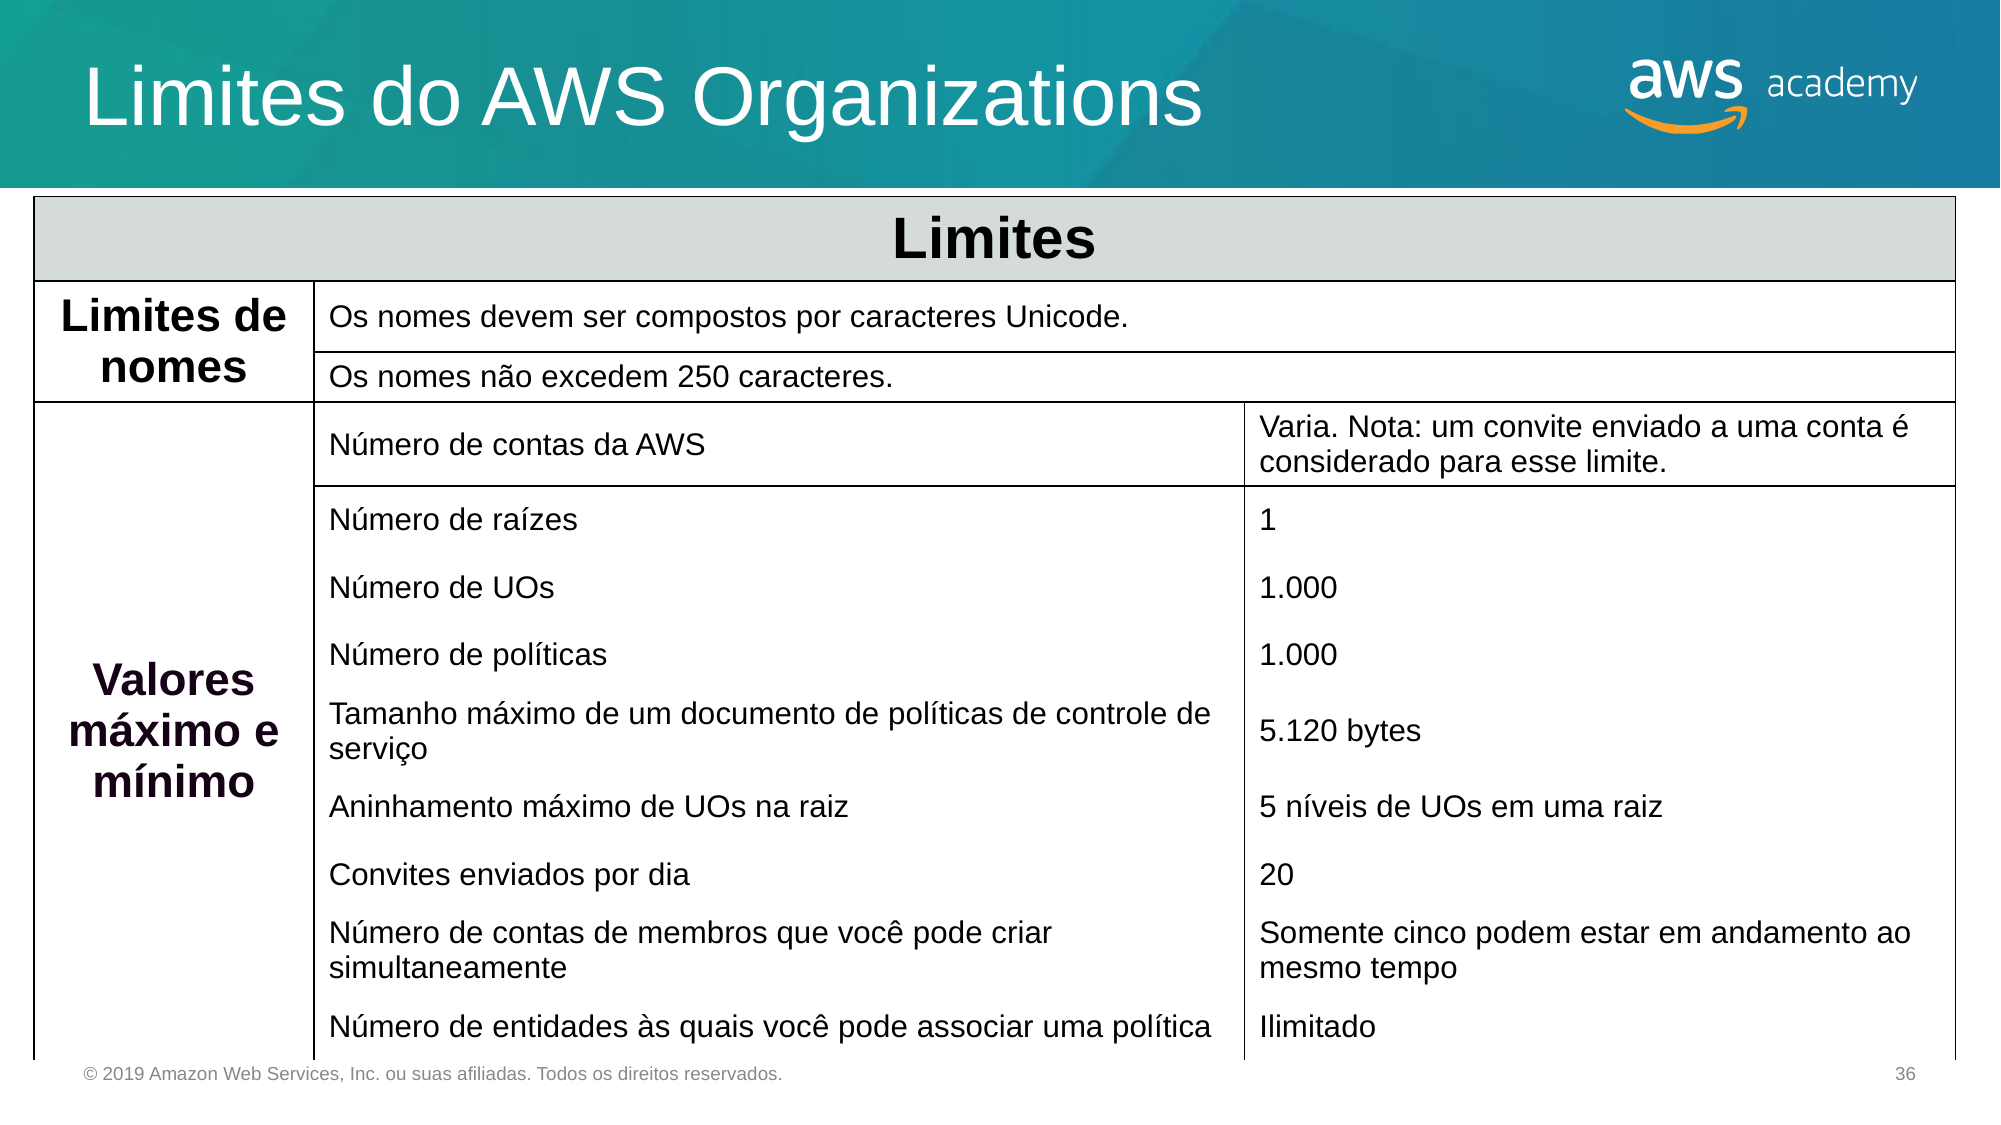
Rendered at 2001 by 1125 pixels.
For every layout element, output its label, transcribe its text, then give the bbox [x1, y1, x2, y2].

table_cell Os nomes devem ser compostos por caracteres Unicode. [315, 282, 1955, 351]
table_cell Tamanho máximo de um documento de políticas de controle de serviço [315, 689, 1244, 773]
table_cell Número de contas de membros que você pode criar simultaneamente [315, 908, 1244, 992]
table_header Limites [35, 197, 1955, 280]
table_cell Aninhamento máximo de UOs na raiz [315, 773, 1244, 841]
table_cell 5.120 bytes [1245, 689, 1955, 773]
table_cell 20 [1245, 841, 1955, 908]
table_cell Convites enviados por dia [315, 841, 1244, 908]
title Limites do AWS Organizations [68, 59, 1551, 138]
table_cell Número de UOs [315, 554, 1244, 621]
table_cell Os nomes não excedem 250 caracteres. [315, 353, 1955, 401]
table_cell 1.000 [1245, 621, 1955, 689]
table_cell Ilimitado [1245, 992, 1955, 1060]
table_cell 5 níveis de UOs em uma raiz [1245, 773, 1955, 841]
table_cell 1 [1245, 487, 1955, 554]
table_cell Número de contas da AWS [315, 403, 1244, 485]
footer © 2019 Amazon Web Services, Inc. ou suas afiliadas. Todos os direitos reservados. [68, 1060, 820, 1103]
table_cell 1.000 [1245, 554, 1955, 621]
table_cell Limites de nomes [35, 282, 313, 401]
table_cell Número de raízes [315, 487, 1244, 554]
table_cell Somente cinco podem estar em andamento ao mesmo tempo [1245, 908, 1955, 992]
table_cell Varia. Nota: um convite enviado a uma conta é considerado para esse limite. [1245, 403, 1955, 485]
slide_number 36 [1481, 1060, 1932, 1103]
table_cell Número de entidades às quais você pode associar uma política [315, 992, 1244, 1060]
table_cell Valores máximo e mínimo [35, 403, 313, 1060]
table_cell Número de políticas [315, 621, 1244, 689]
picture [0, 0, 2000, 188]
